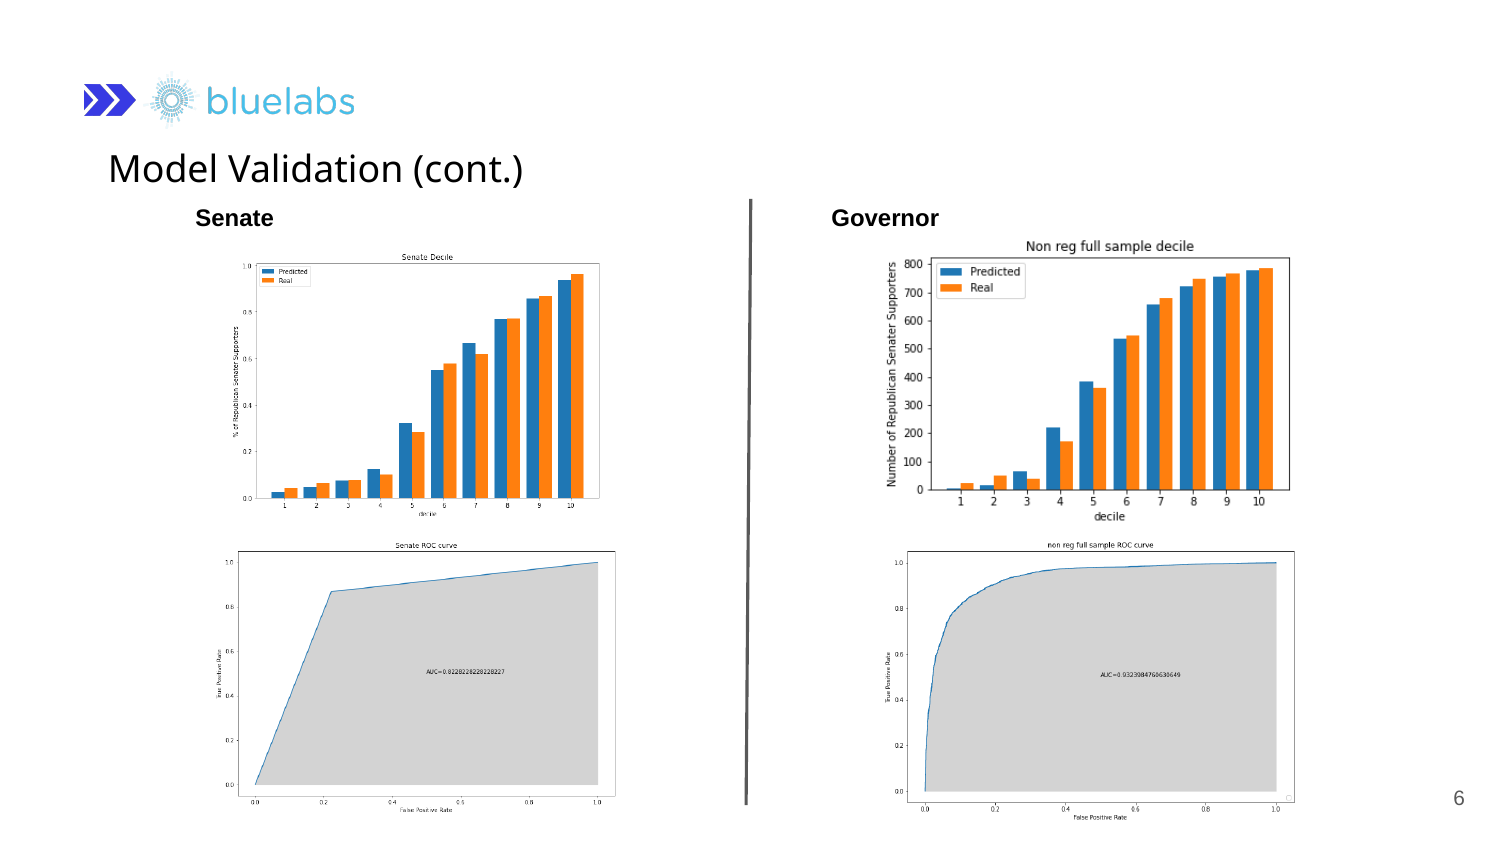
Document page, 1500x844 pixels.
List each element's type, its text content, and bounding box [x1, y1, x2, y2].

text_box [745, 198, 751, 806]
picture [212, 538, 618, 817]
picture [228, 253, 604, 517]
picture [143, 71, 354, 129]
text_box Model Validation (cont.) [107, 136, 797, 191]
text_box Senate [195, 202, 469, 232]
picture [863, 234, 1335, 830]
slide_number ‹#› [1389, 764, 1480, 830]
text_box Governor [831, 202, 1105, 232]
picture [84, 84, 136, 117]
